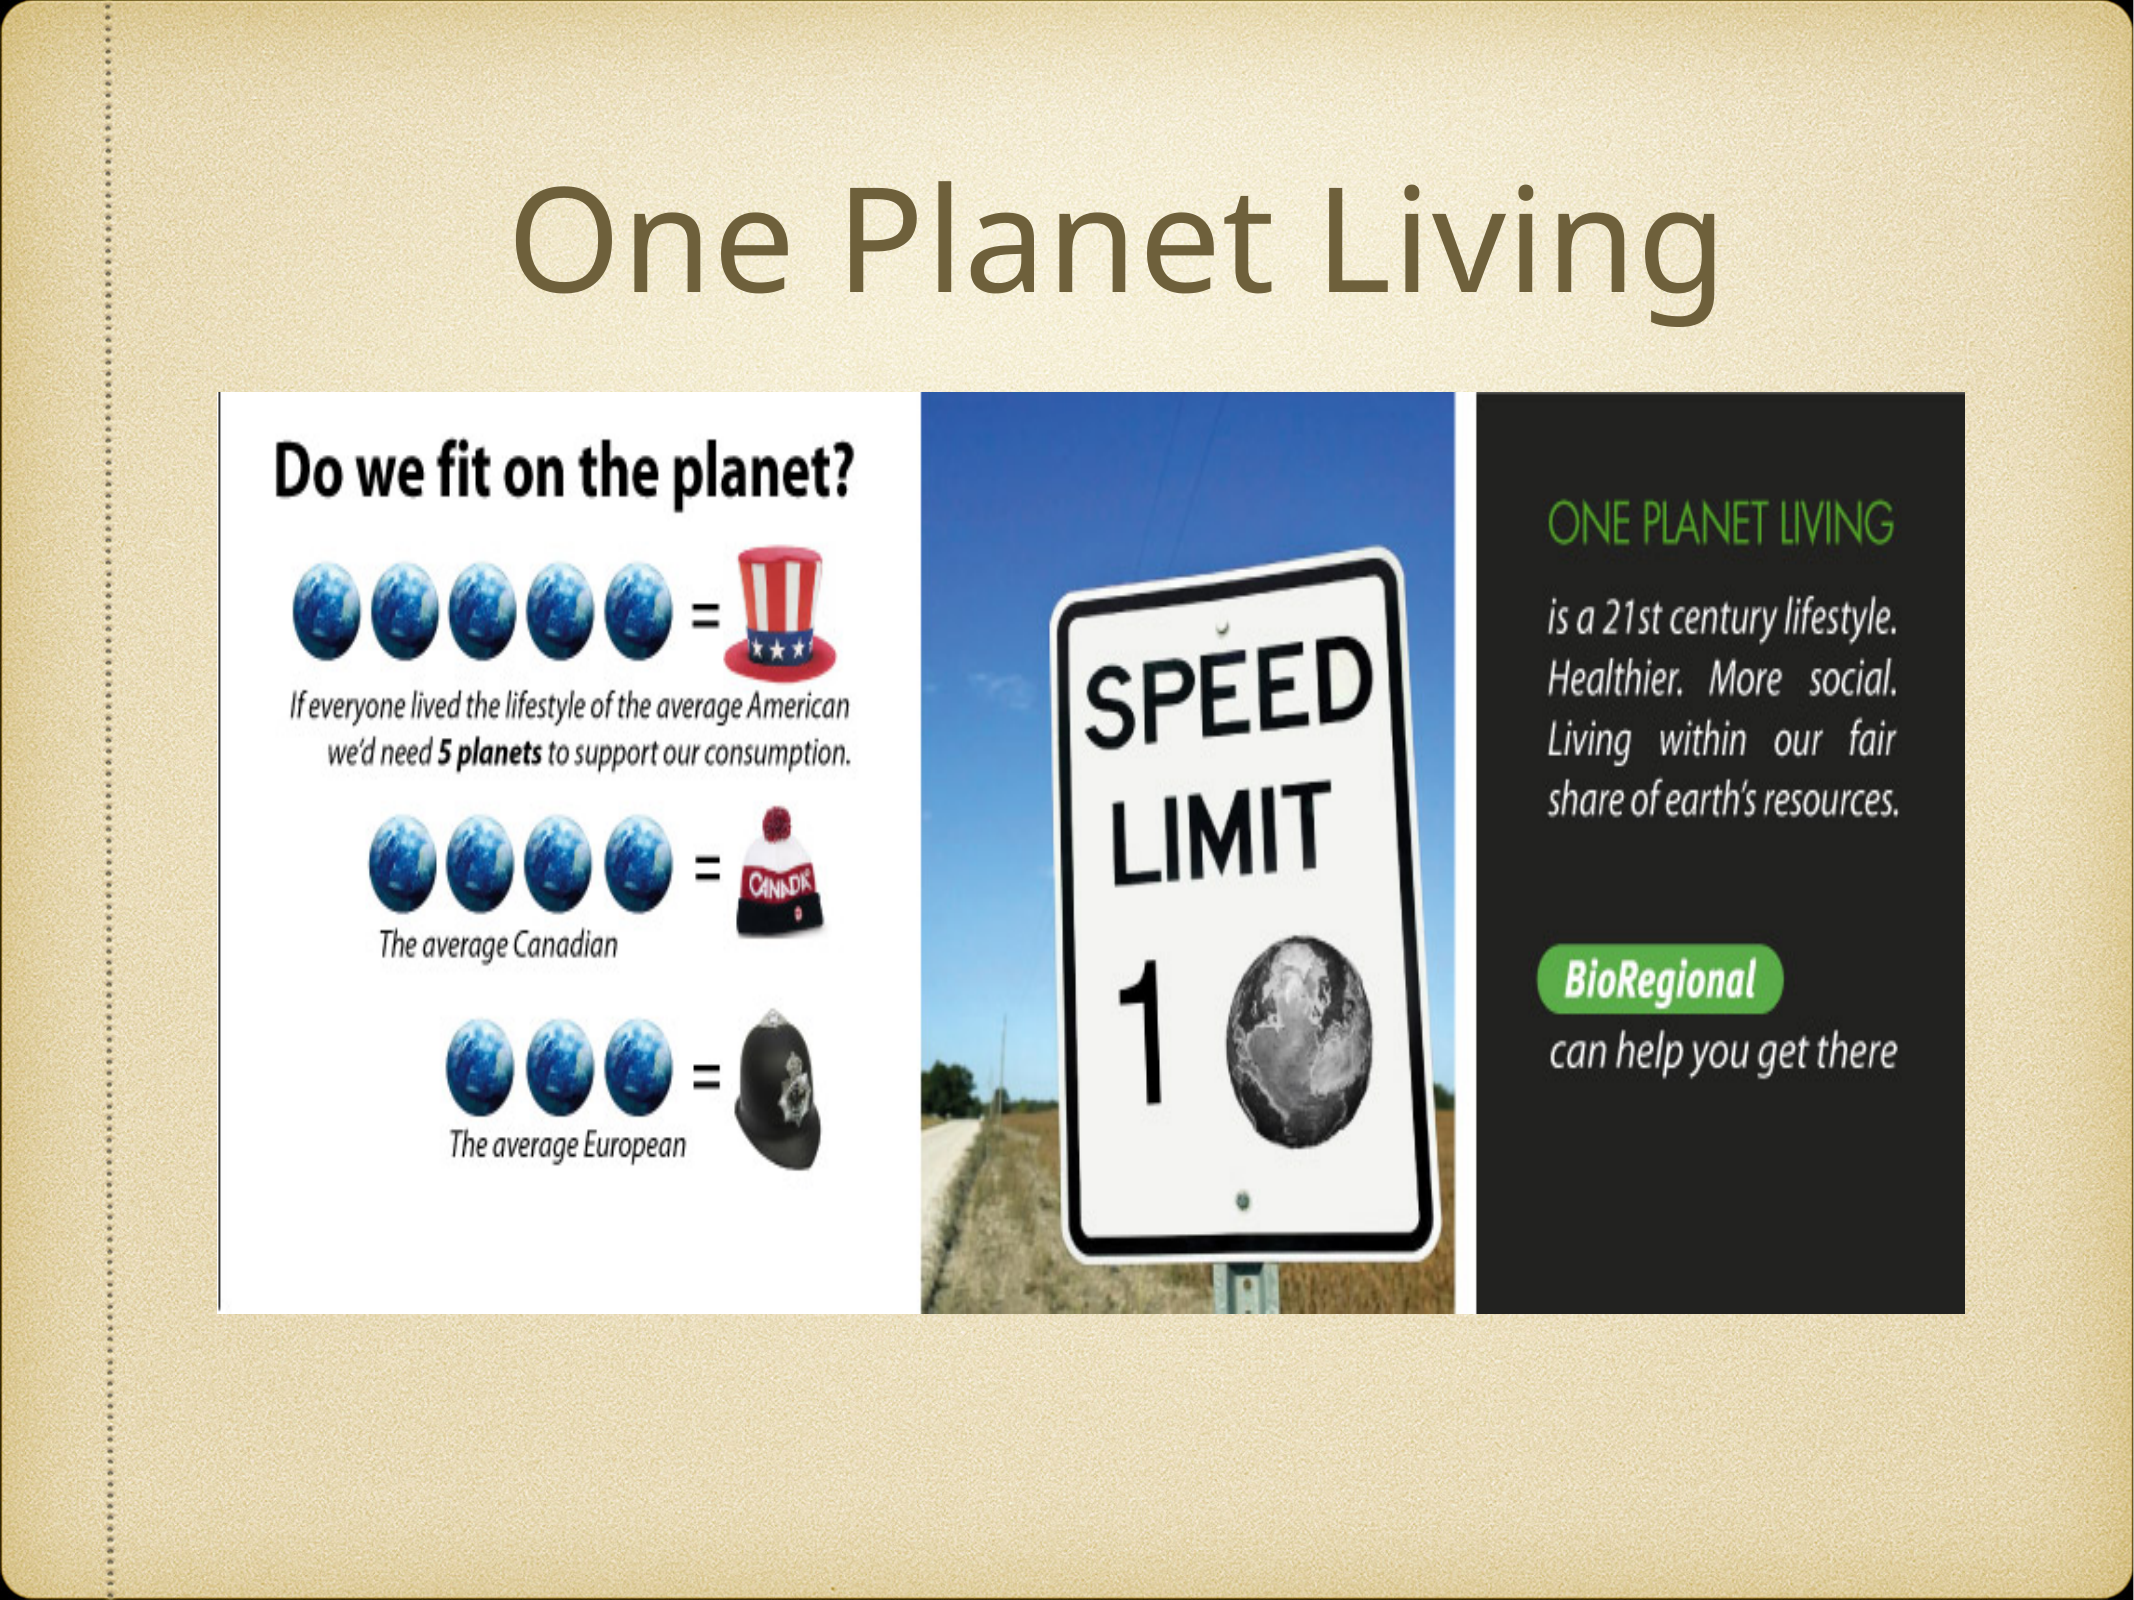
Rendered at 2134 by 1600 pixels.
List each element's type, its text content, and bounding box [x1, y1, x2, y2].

picture [0, 0, 2134, 1600]
title One Planet Living [259, 41, 1978, 428]
